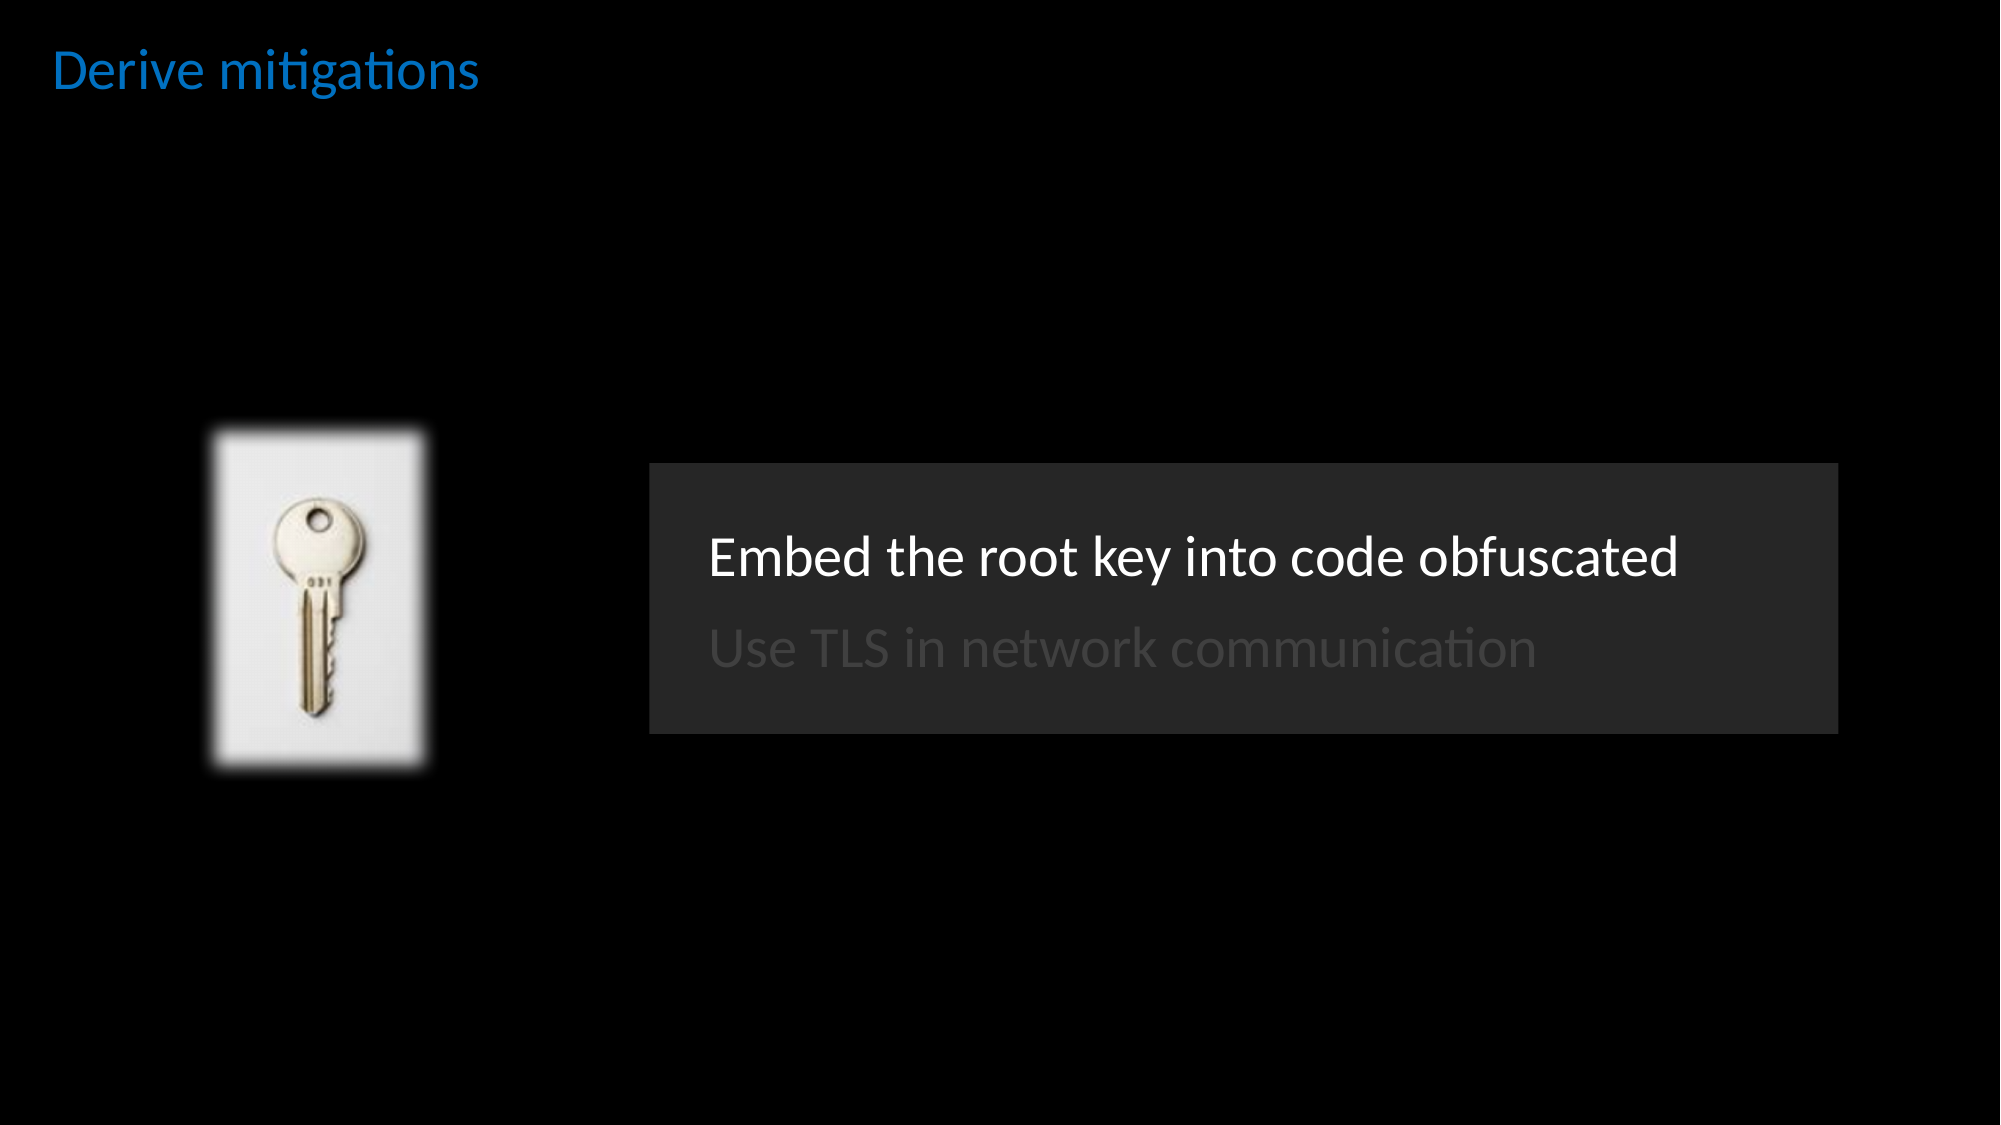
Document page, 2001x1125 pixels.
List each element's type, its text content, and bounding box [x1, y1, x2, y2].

picture [196, 413, 442, 784]
text_box Embed the root key into code obfuscated Use TLS in network communication [649, 463, 1839, 734]
list Derive mitigations [37, 24, 1374, 128]
